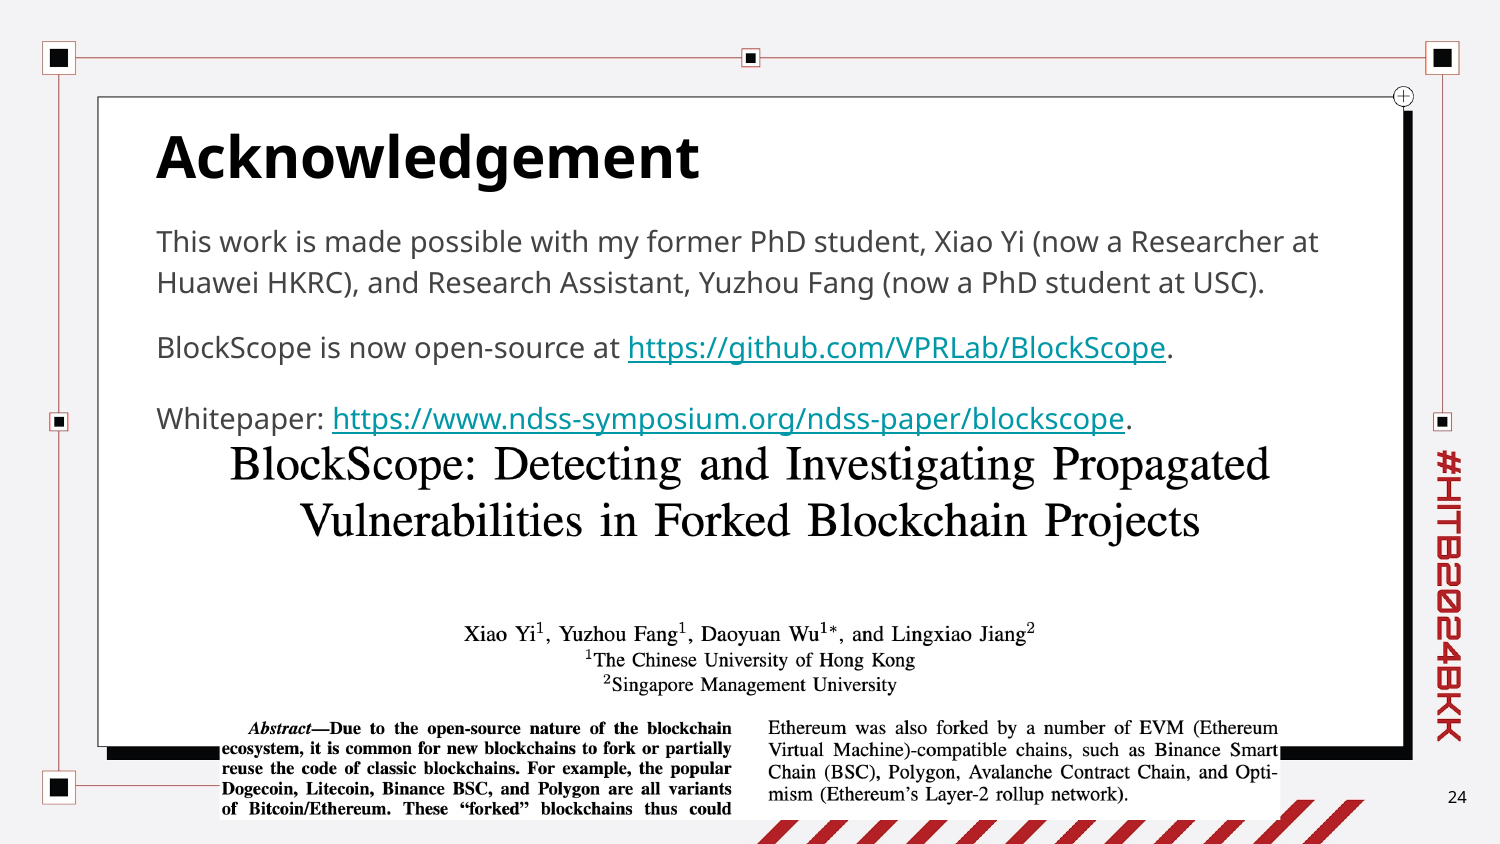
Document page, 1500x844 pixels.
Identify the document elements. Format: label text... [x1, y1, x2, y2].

title Acknowledgement [156, 120, 1344, 218]
picture [0, 0, 1500, 844]
slide_number 24 [1376, 777, 1467, 820]
list This work is made possible with my former PhD student, Xiao Yi (now a Researcher at Huawei HKRC), and Research Assistant, Yuzhou Fang (now a PhD student at USC). BlockScope is now open-source at https://github.com/VPRLab/BlockScope. Whitepaper: https://www.ndss-symposium.org/ndss-paper/blockscope. [156, 218, 1397, 736]
